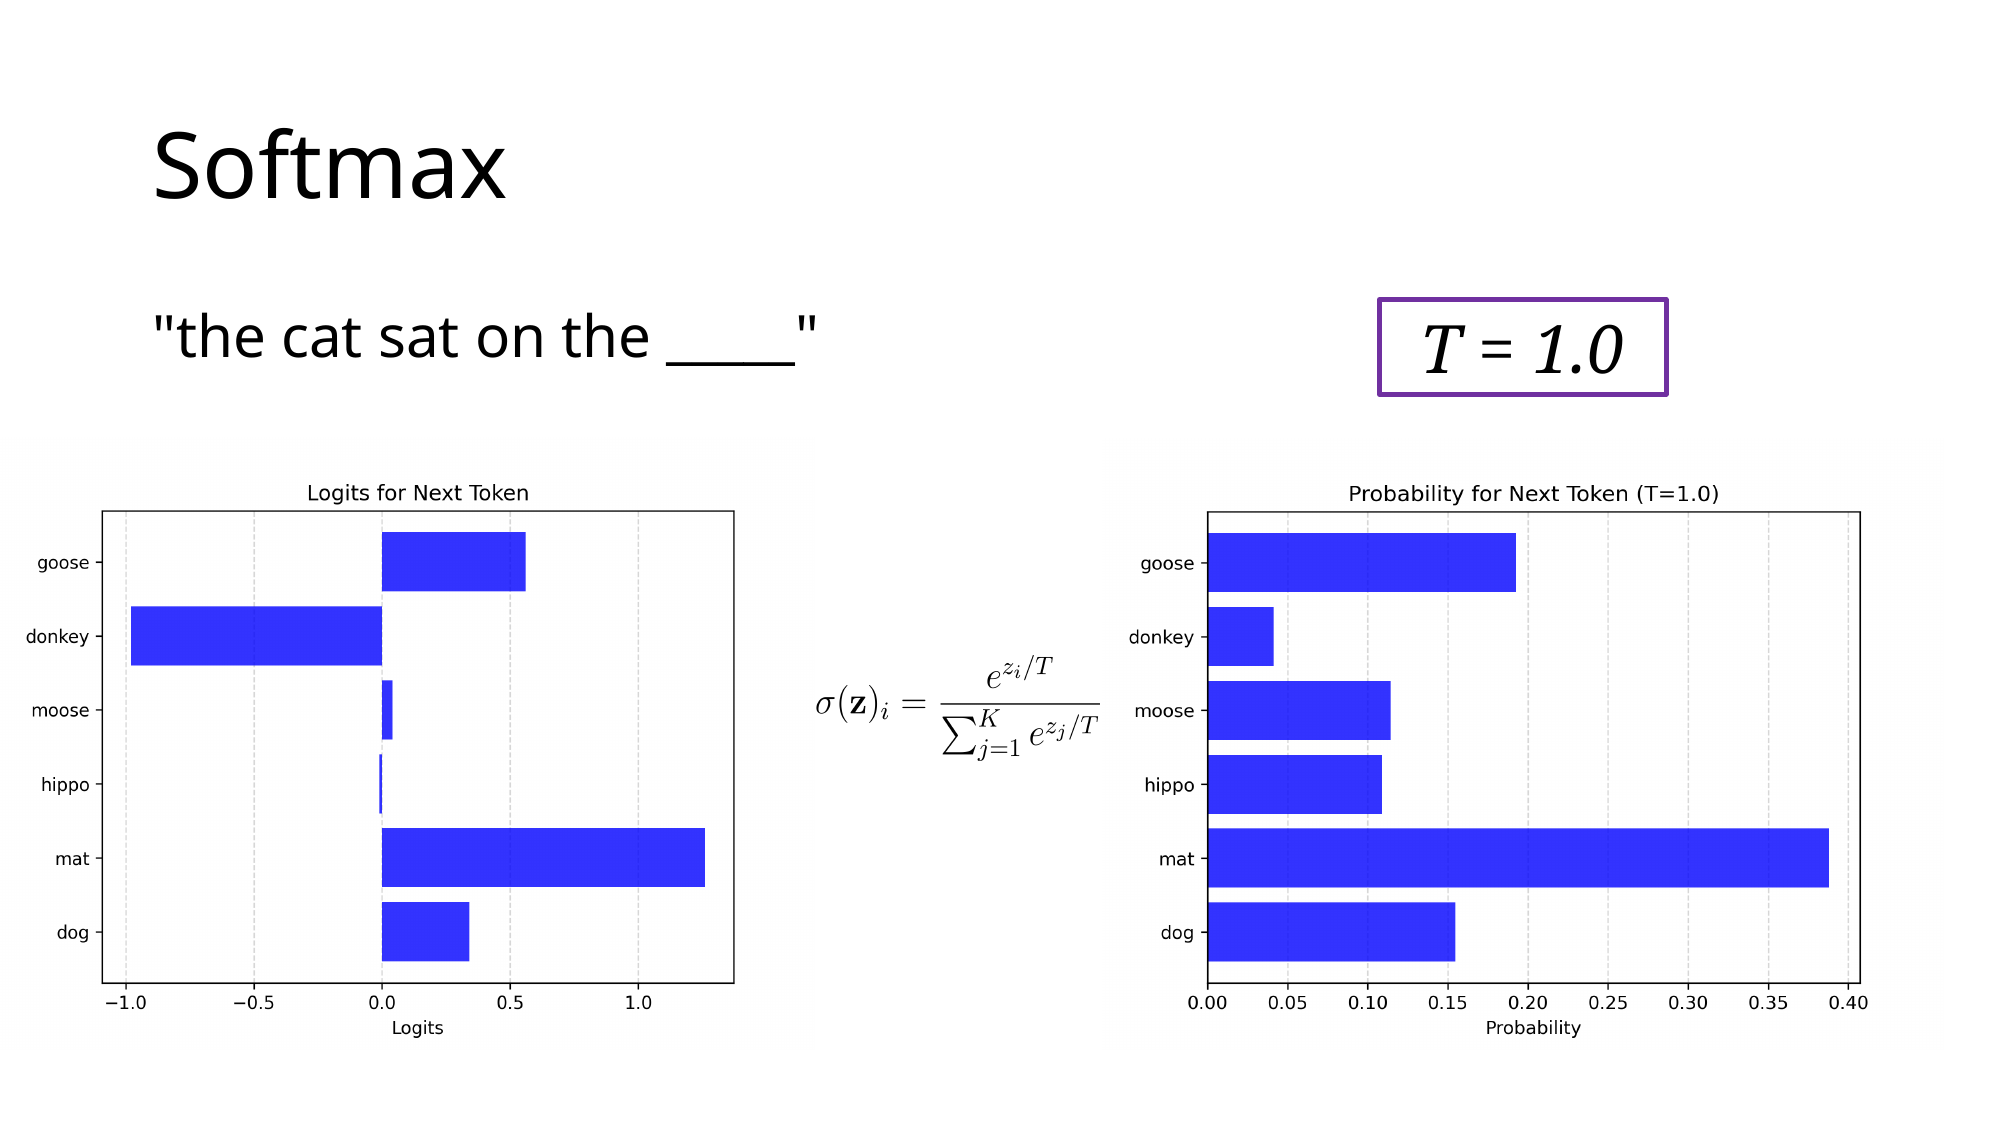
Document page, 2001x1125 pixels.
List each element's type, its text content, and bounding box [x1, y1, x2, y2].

picture [1101, 438, 1944, 1050]
list "the cat sat on the _____" [137, 299, 1863, 1014]
text_box T = 1.0 [1379, 299, 1667, 395]
title Softmax [137, 59, 1863, 278]
picture [0, 436, 1100, 1050]
